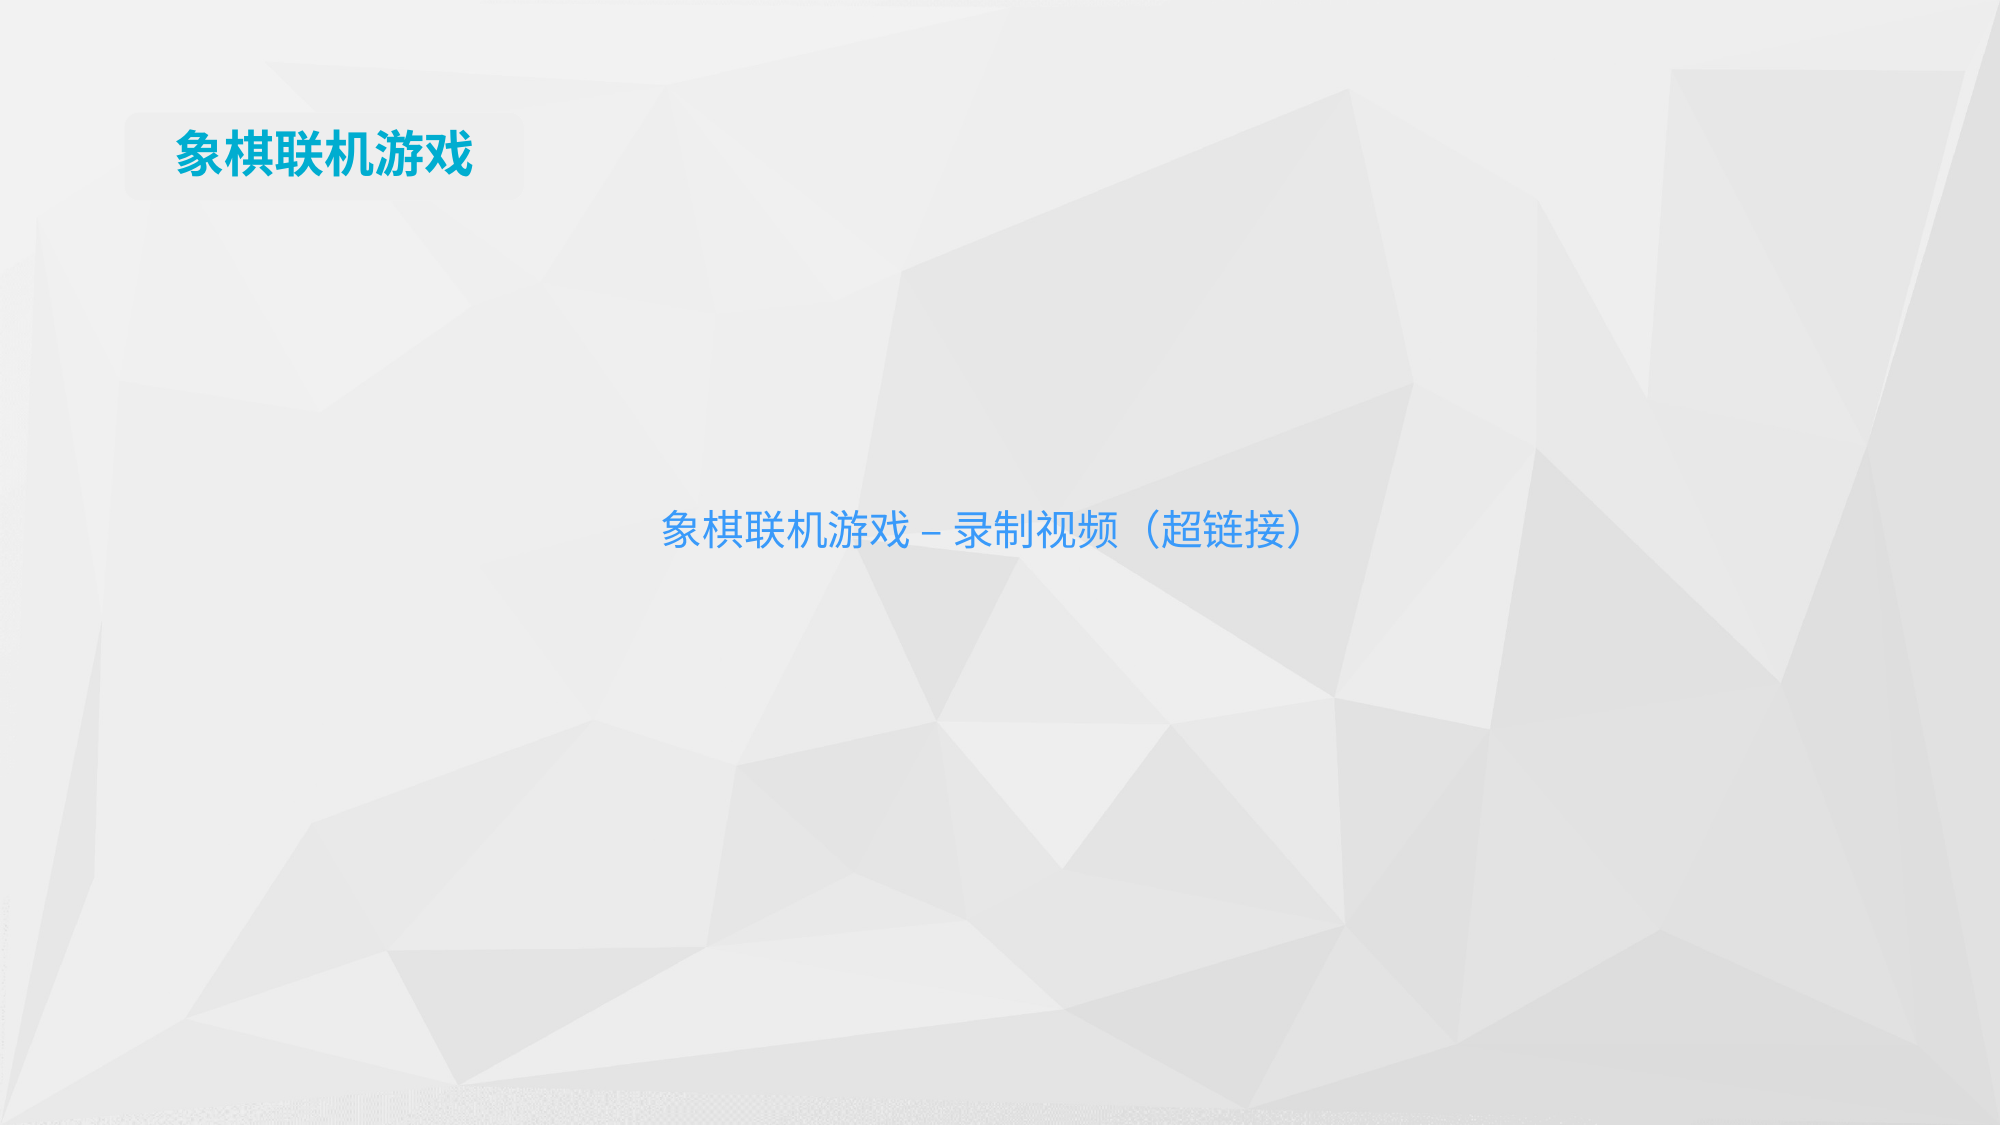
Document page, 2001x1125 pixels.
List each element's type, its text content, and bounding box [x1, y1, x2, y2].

picture [0, 0, 2000, 1125]
text_box 象棋联机游戏 [123, 111, 526, 202]
text_box 象棋联机游戏 – 录制视频（超链接） [646, 496, 1354, 573]
